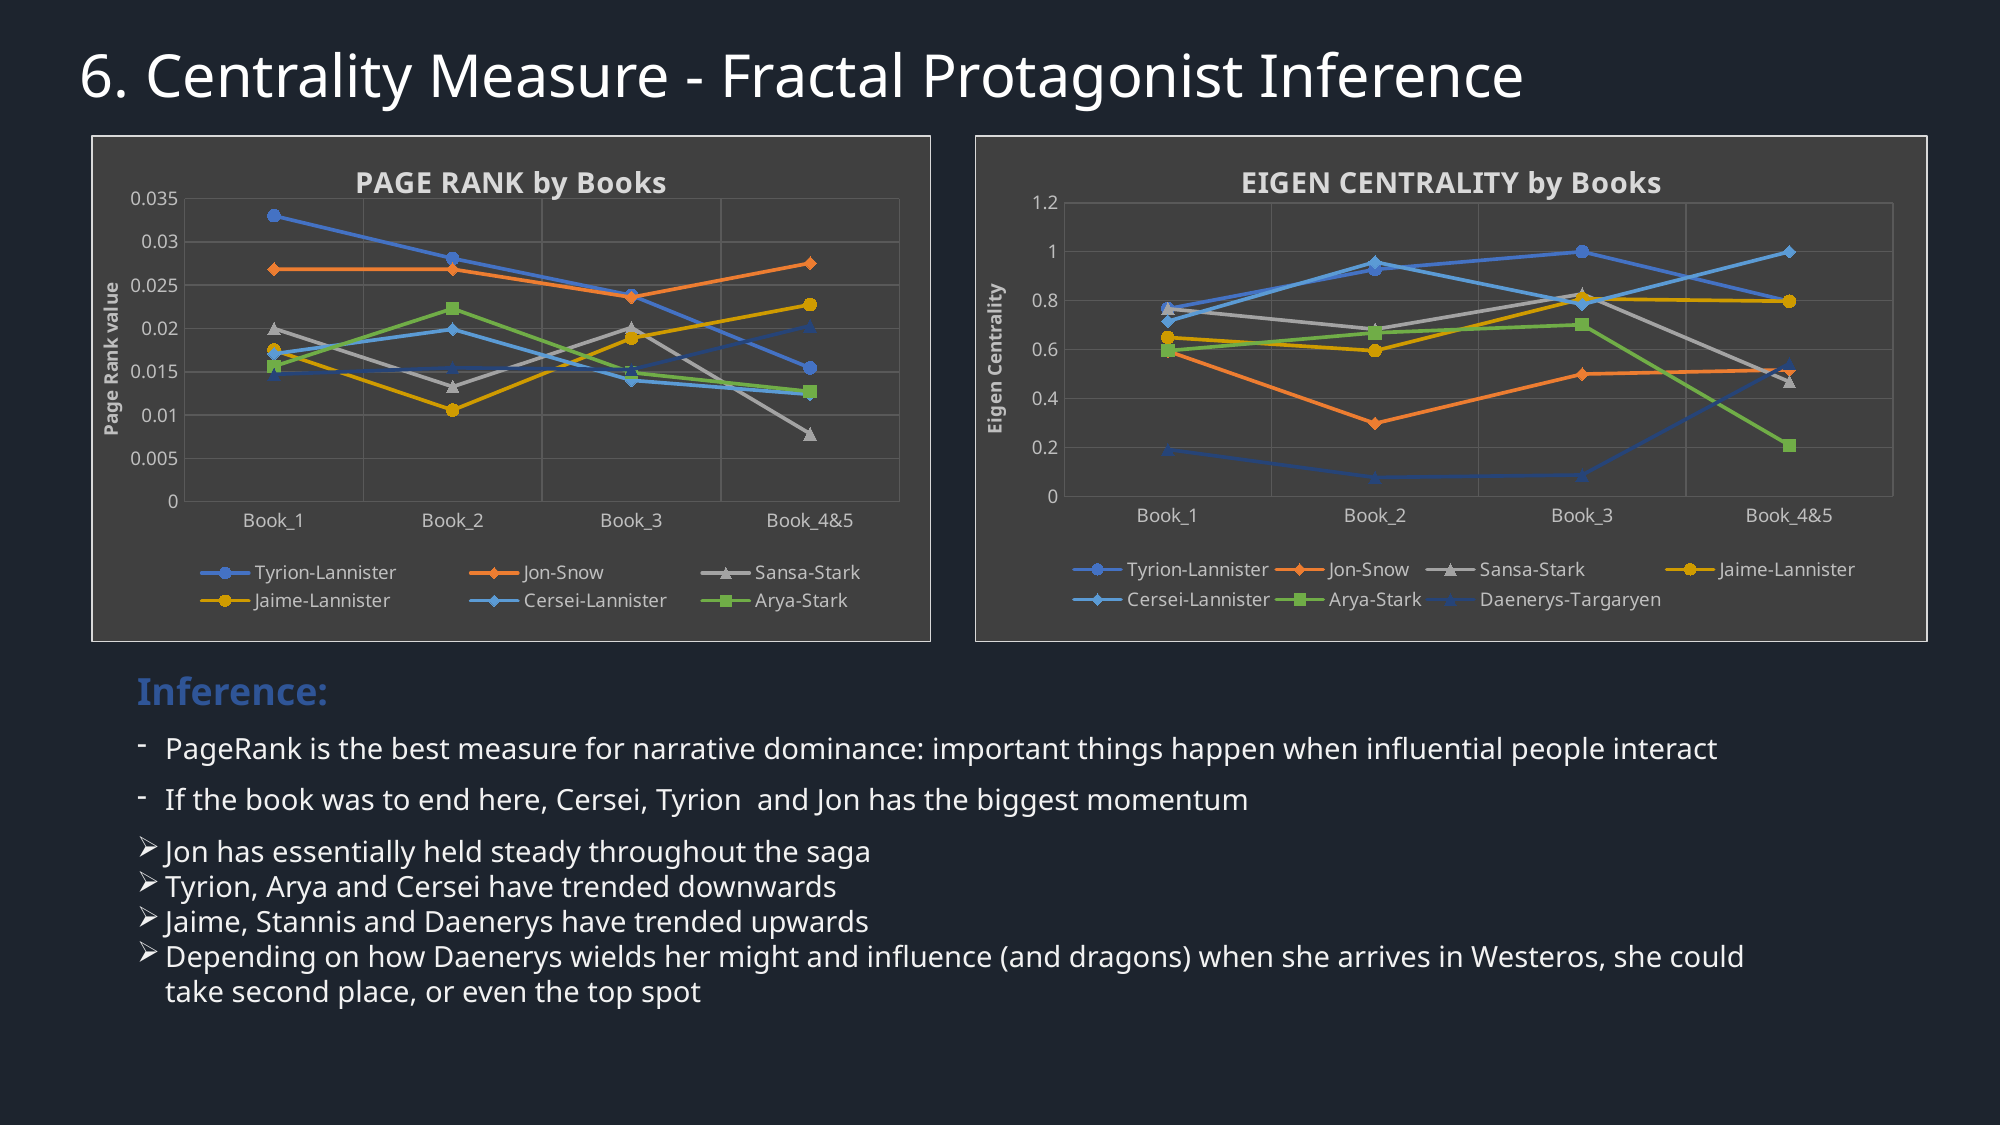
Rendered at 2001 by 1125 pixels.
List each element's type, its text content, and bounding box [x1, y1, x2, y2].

chart [91, 135, 932, 643]
text_box 6. Centrality Measure - Fractal Protagonist Inference [65, 30, 1885, 117]
text_box Inference: PageRank is the best measure for narrative dominance: important things happen when influential people interact If the book was to end here, Cersei, Tyrion and Jon has the biggest momentum Jon has essentially held steady throughout the saga Tyrion, Arya and Cersei have trended downwards Jaime, Stannis and Daenerys have trended upwards Depending on how Daenerys wields her might and influence (and dragons) when she arrives in Westeros, she could take second place, or even the top spot [122, 660, 1770, 1051]
chart [974, 135, 1929, 643]
